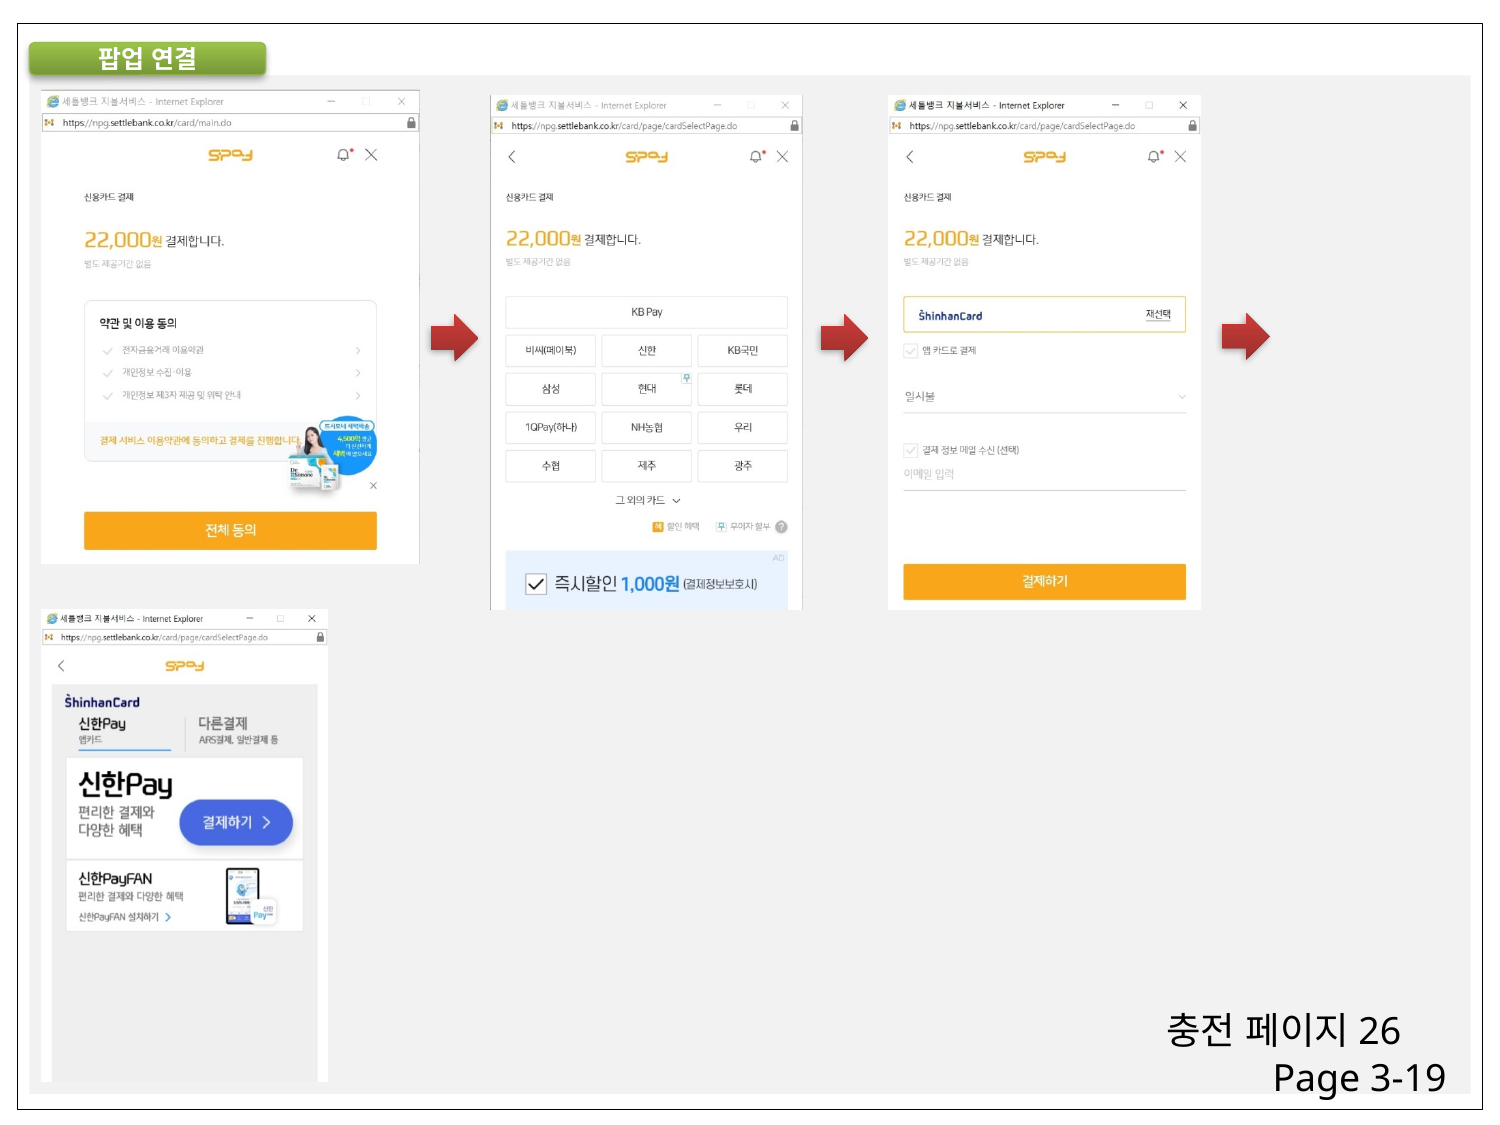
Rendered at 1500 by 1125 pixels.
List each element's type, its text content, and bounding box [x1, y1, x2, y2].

text_box [430, 314, 479, 362]
picture [41, 89, 420, 564]
picture [40, 609, 328, 1082]
text_box [16, 21, 1484, 1112]
text_box [27, 73, 1473, 1096]
picture [489, 95, 803, 610]
picture [887, 95, 1201, 610]
text_box [820, 314, 869, 362]
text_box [1151, 999, 1500, 1108]
text_box [1222, 312, 1270, 361]
text_box 팝업 연결 [28, 41, 267, 77]
